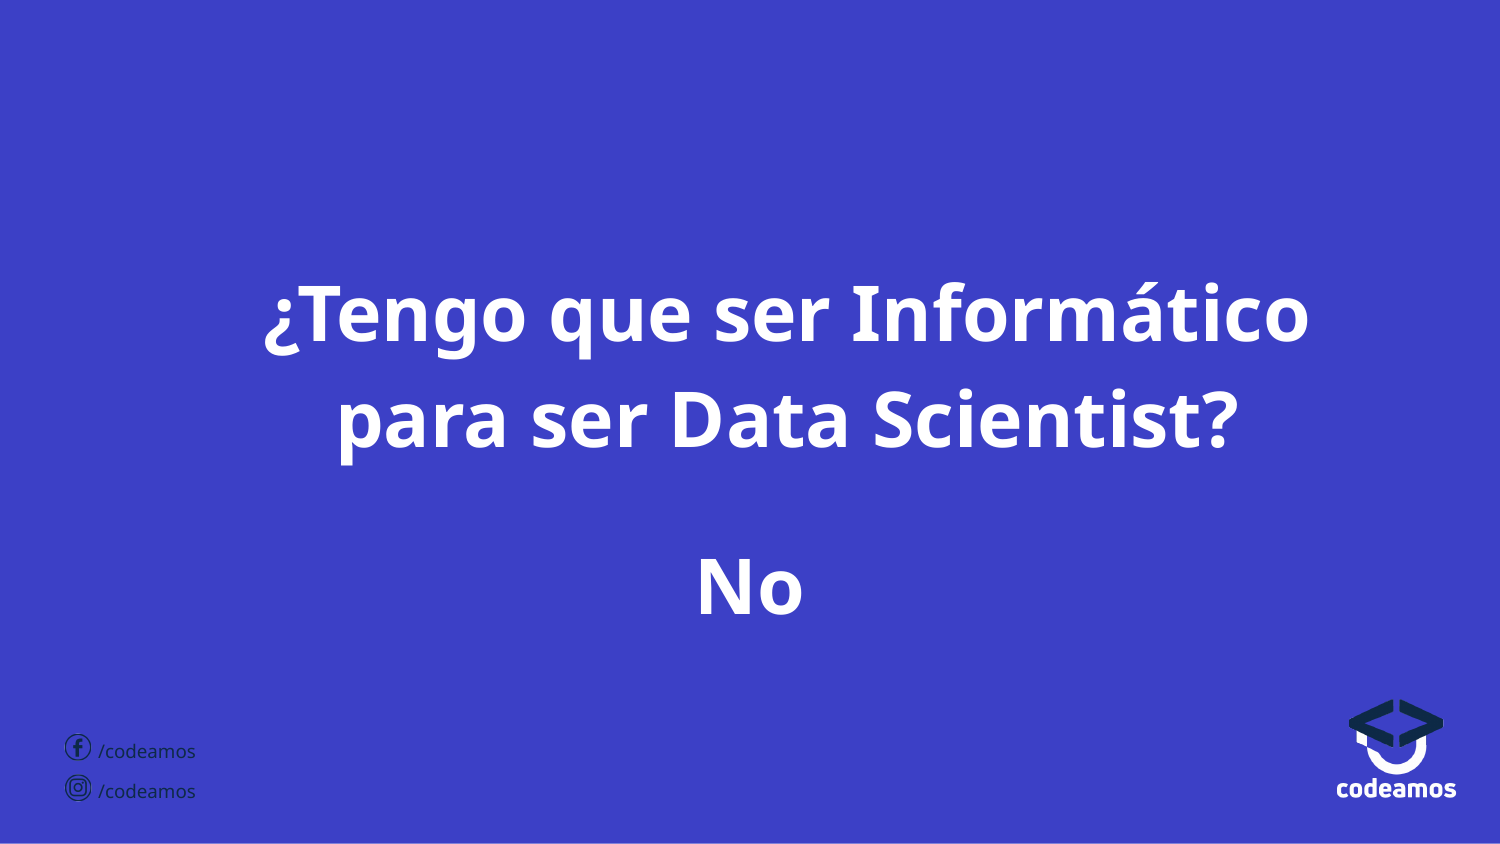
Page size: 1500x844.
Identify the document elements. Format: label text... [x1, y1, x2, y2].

picture [58, 726, 132, 803]
picture [1318, 666, 1475, 829]
title No [159, 478, 1341, 645]
title ¿Tengo que ser Informático para ser Data Scientist? [159, 311, 1341, 478]
